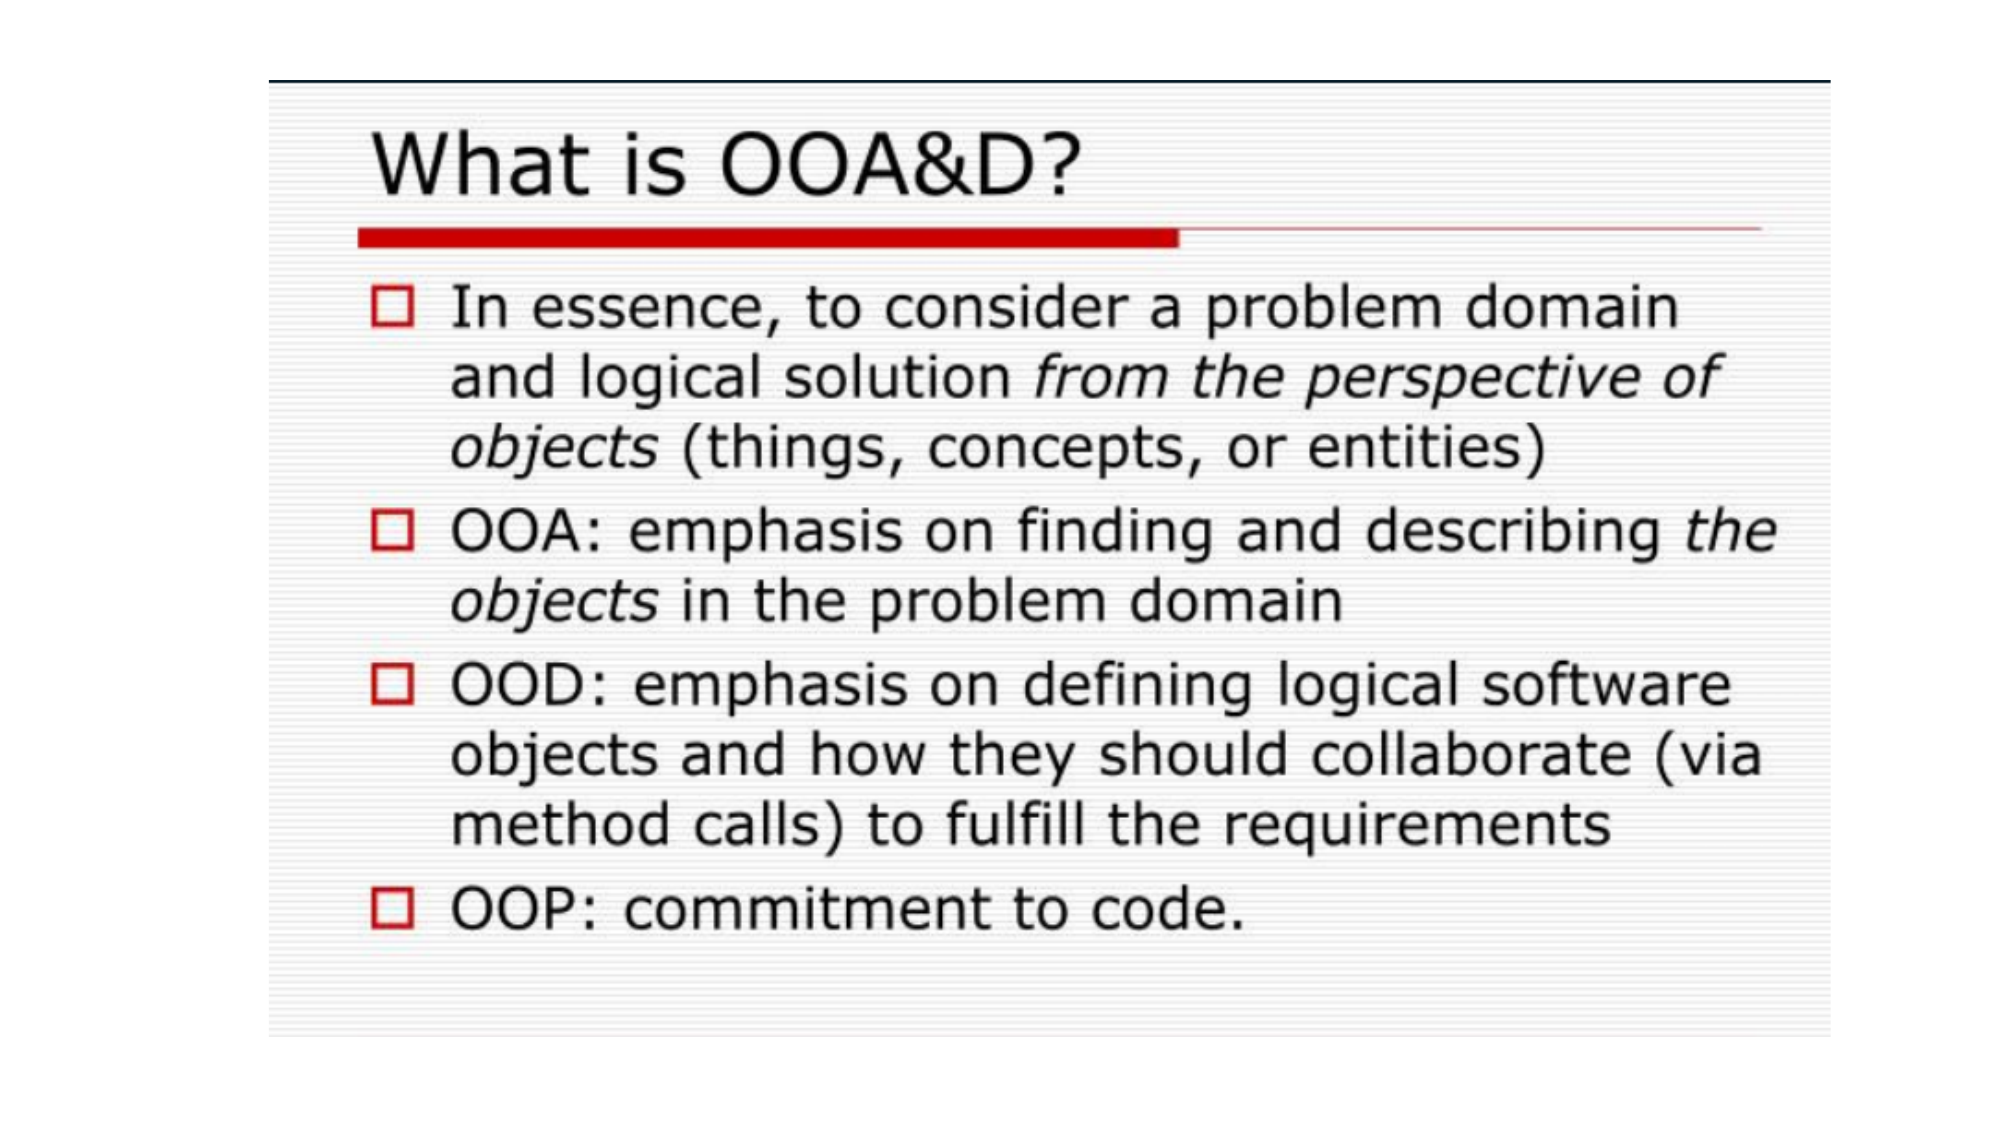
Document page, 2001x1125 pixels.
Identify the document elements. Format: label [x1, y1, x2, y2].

list [268, 80, 1831, 1036]
